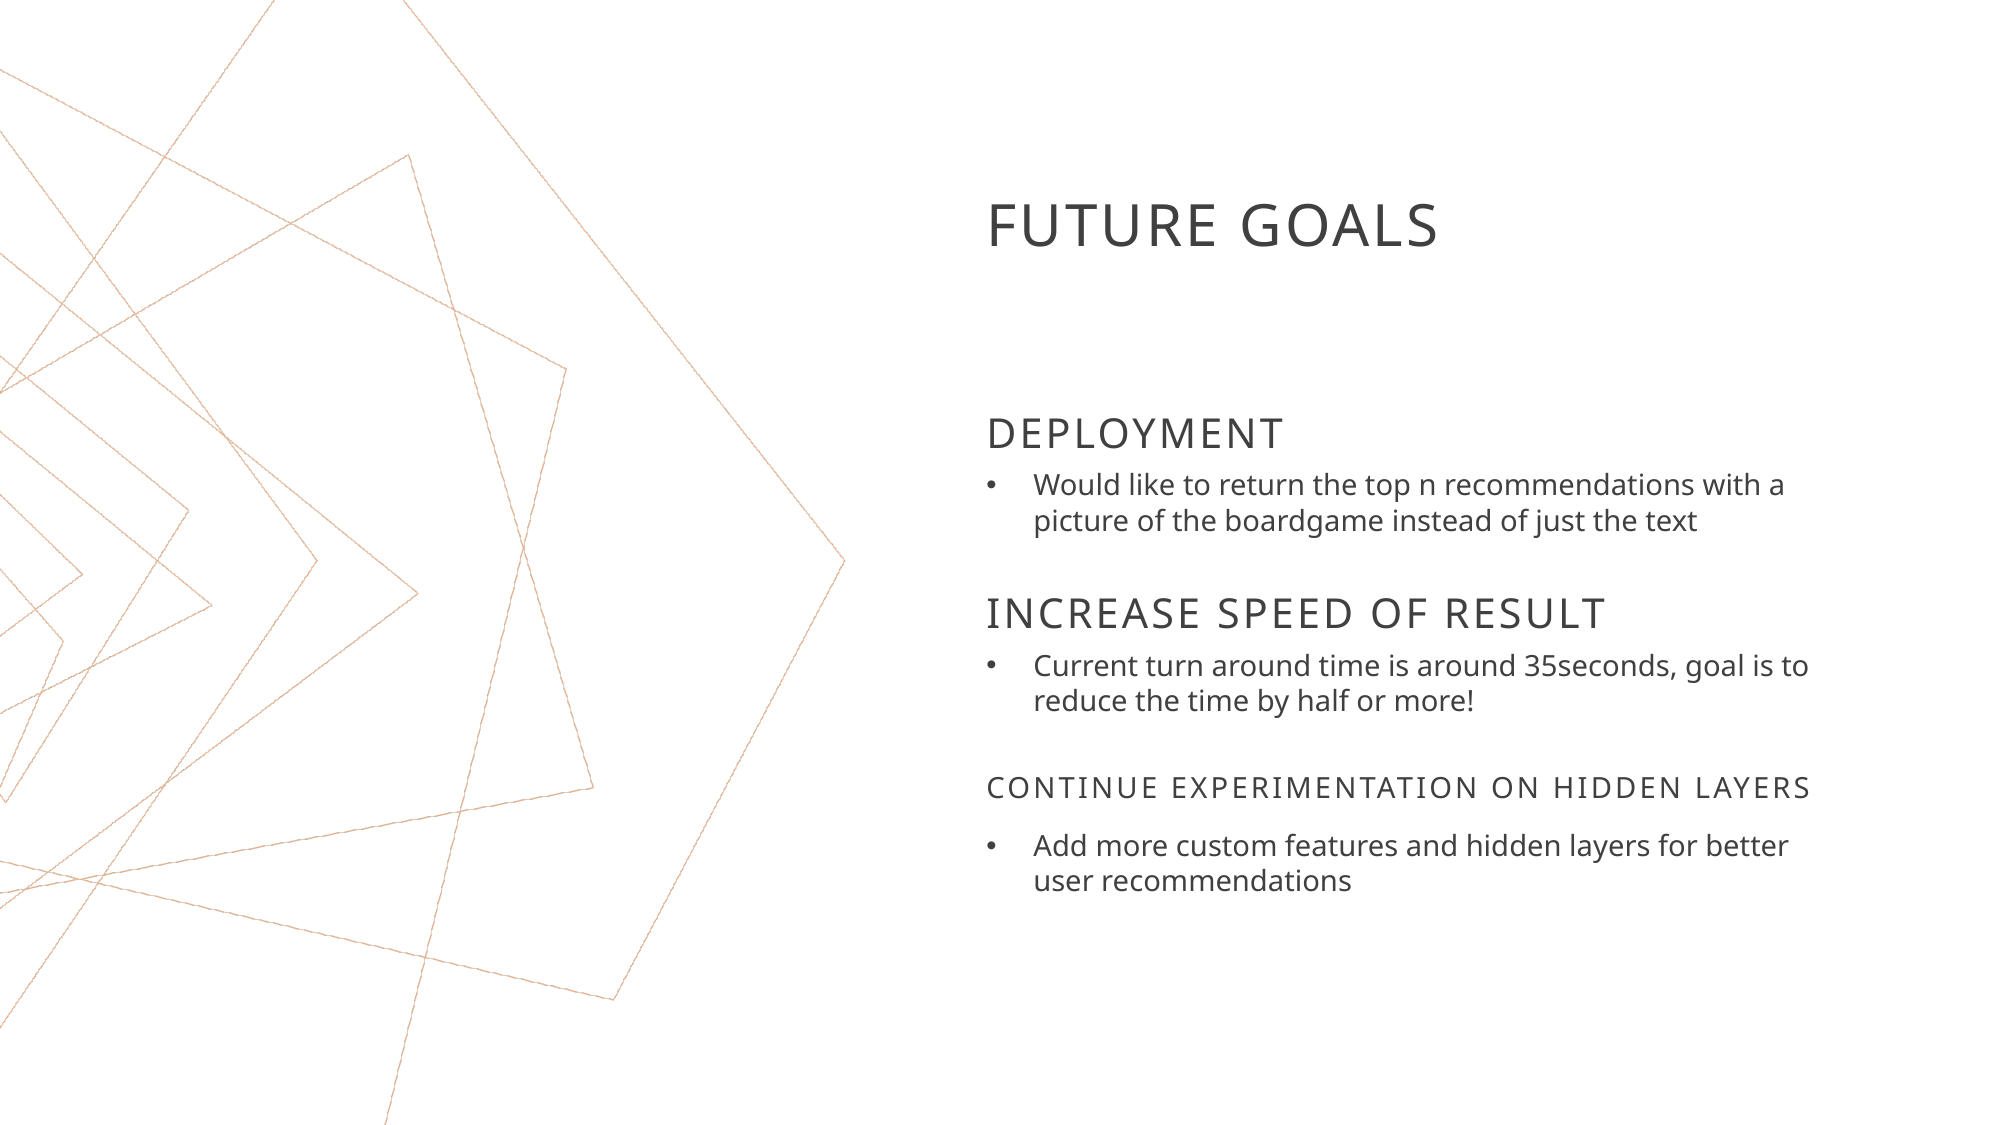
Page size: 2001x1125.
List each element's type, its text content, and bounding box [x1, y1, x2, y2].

picture [0, 0, 893, 1125]
list Current turn around time is around 35seconds, goal is to reduce the time by half or more! [971, 639, 1863, 732]
list Add more custom features and hidden layers for better user recommendations [971, 819, 1863, 912]
list Continue experimentation on hidden layers [971, 765, 1863, 819]
list Deployment [971, 405, 1863, 459]
list Would like to return the top n recommendations with a picture of the boardgame instead of just the text [971, 459, 1863, 551]
title Future goals [971, 189, 1863, 328]
list Increase speed of result [971, 585, 1863, 639]
